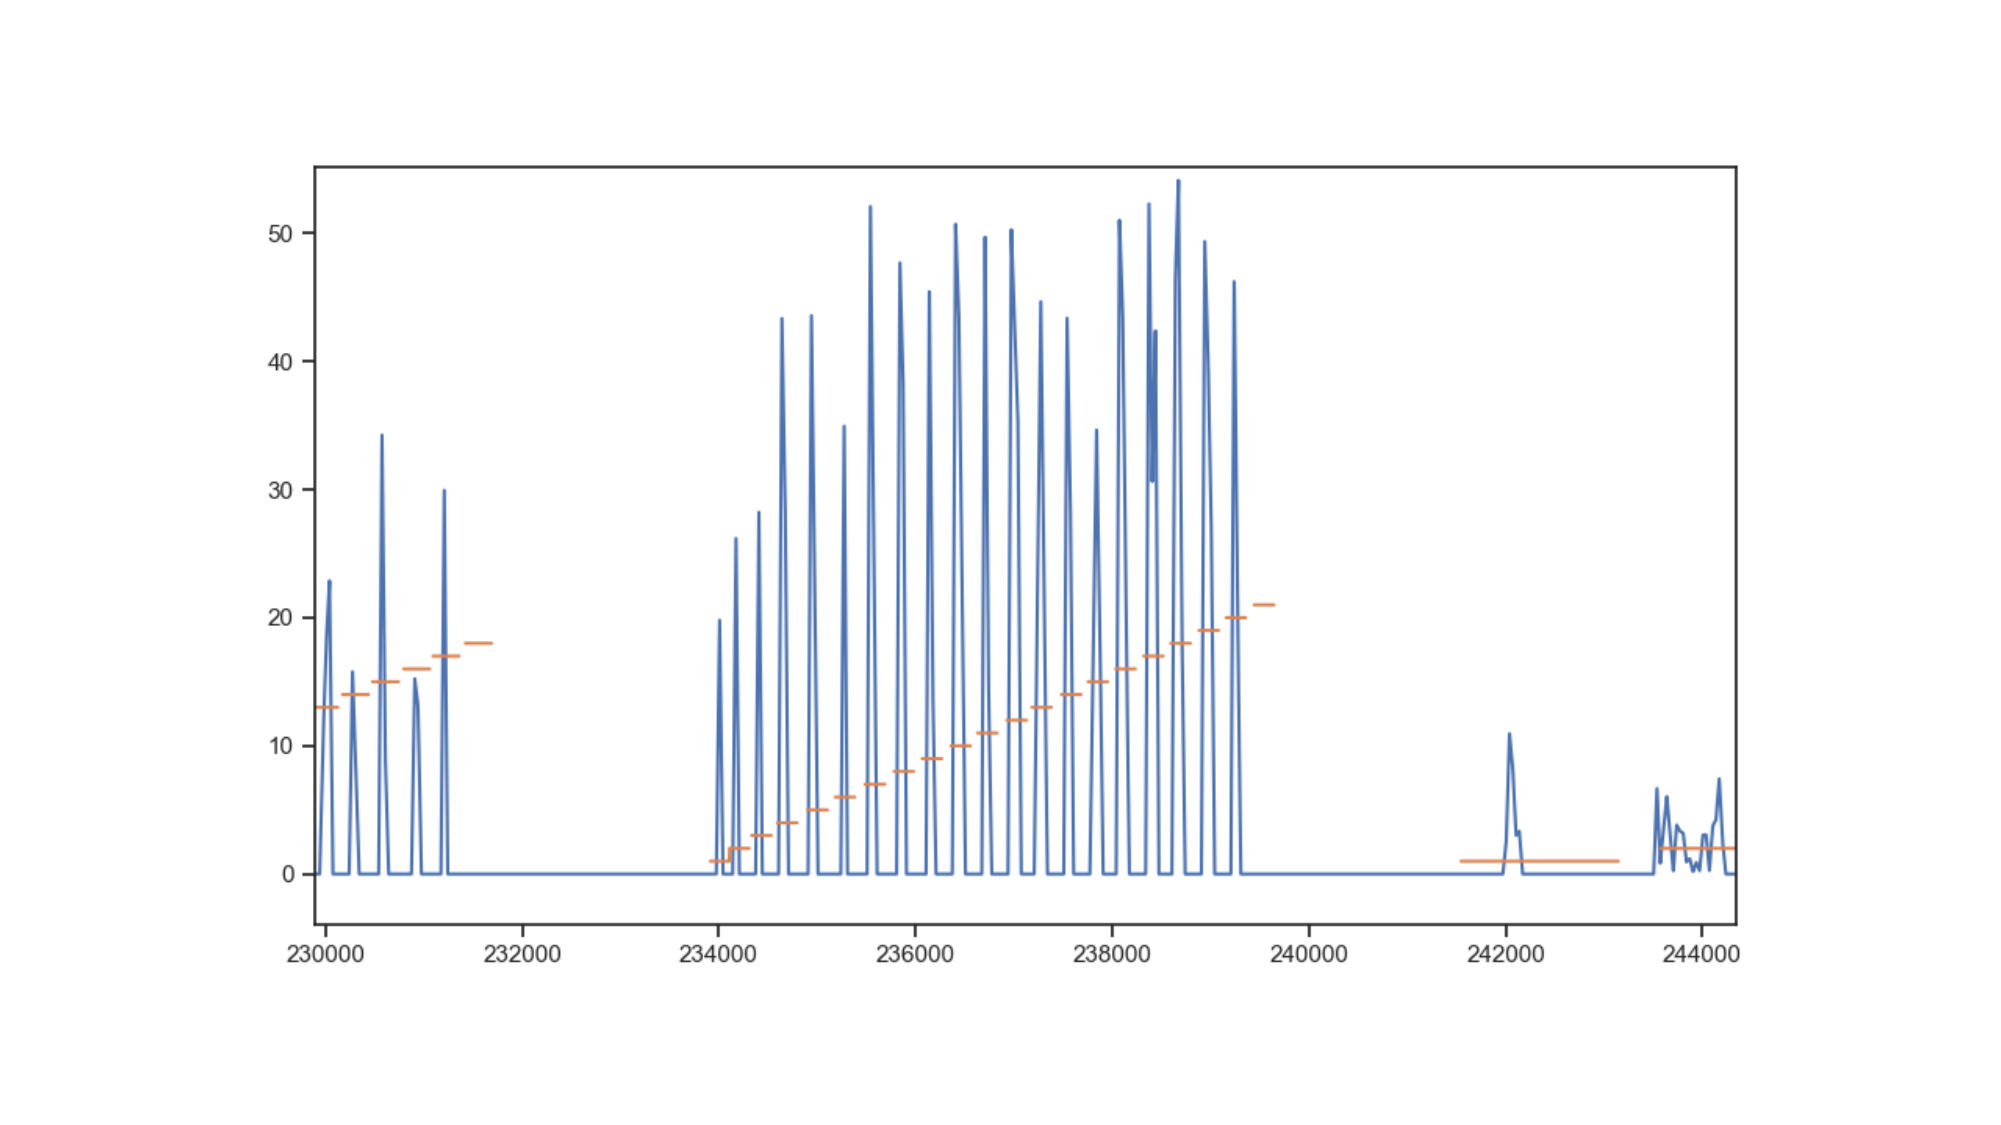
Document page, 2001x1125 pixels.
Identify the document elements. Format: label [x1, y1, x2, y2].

picture [226, 136, 1774, 989]
